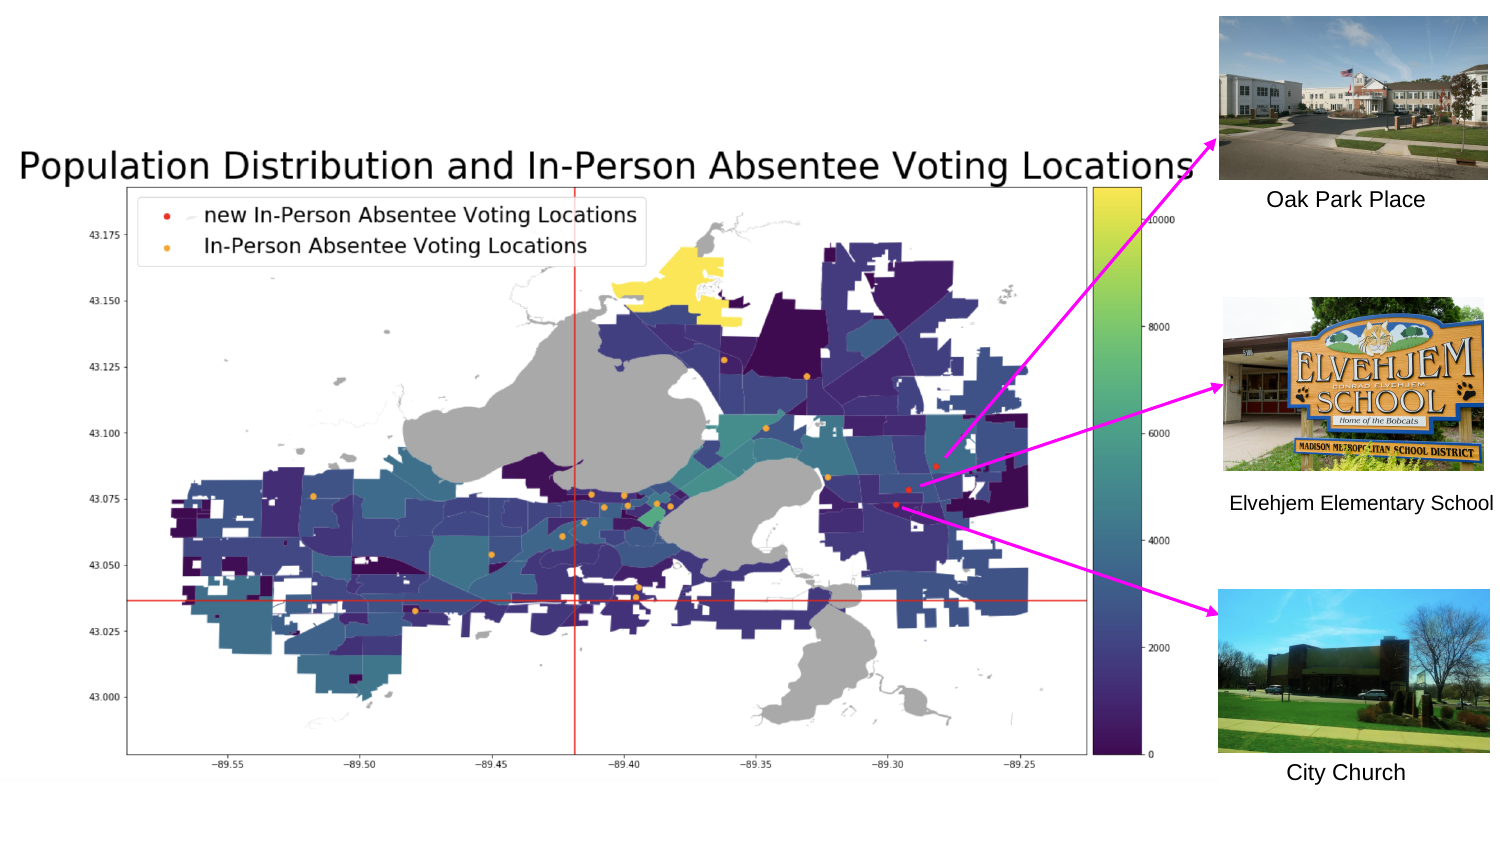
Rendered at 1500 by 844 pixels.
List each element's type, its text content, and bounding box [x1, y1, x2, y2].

text_box Oak Park Place [1251, 188, 1482, 296]
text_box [944, 137, 1217, 382]
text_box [901, 507, 1221, 616]
picture [0, 16, 1490, 783]
text_box Elvehjem Elementary School [1224, 471, 1500, 526]
picture [1223, 297, 1484, 472]
text_box City Church [1223, 760, 1488, 783]
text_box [919, 384, 1225, 487]
